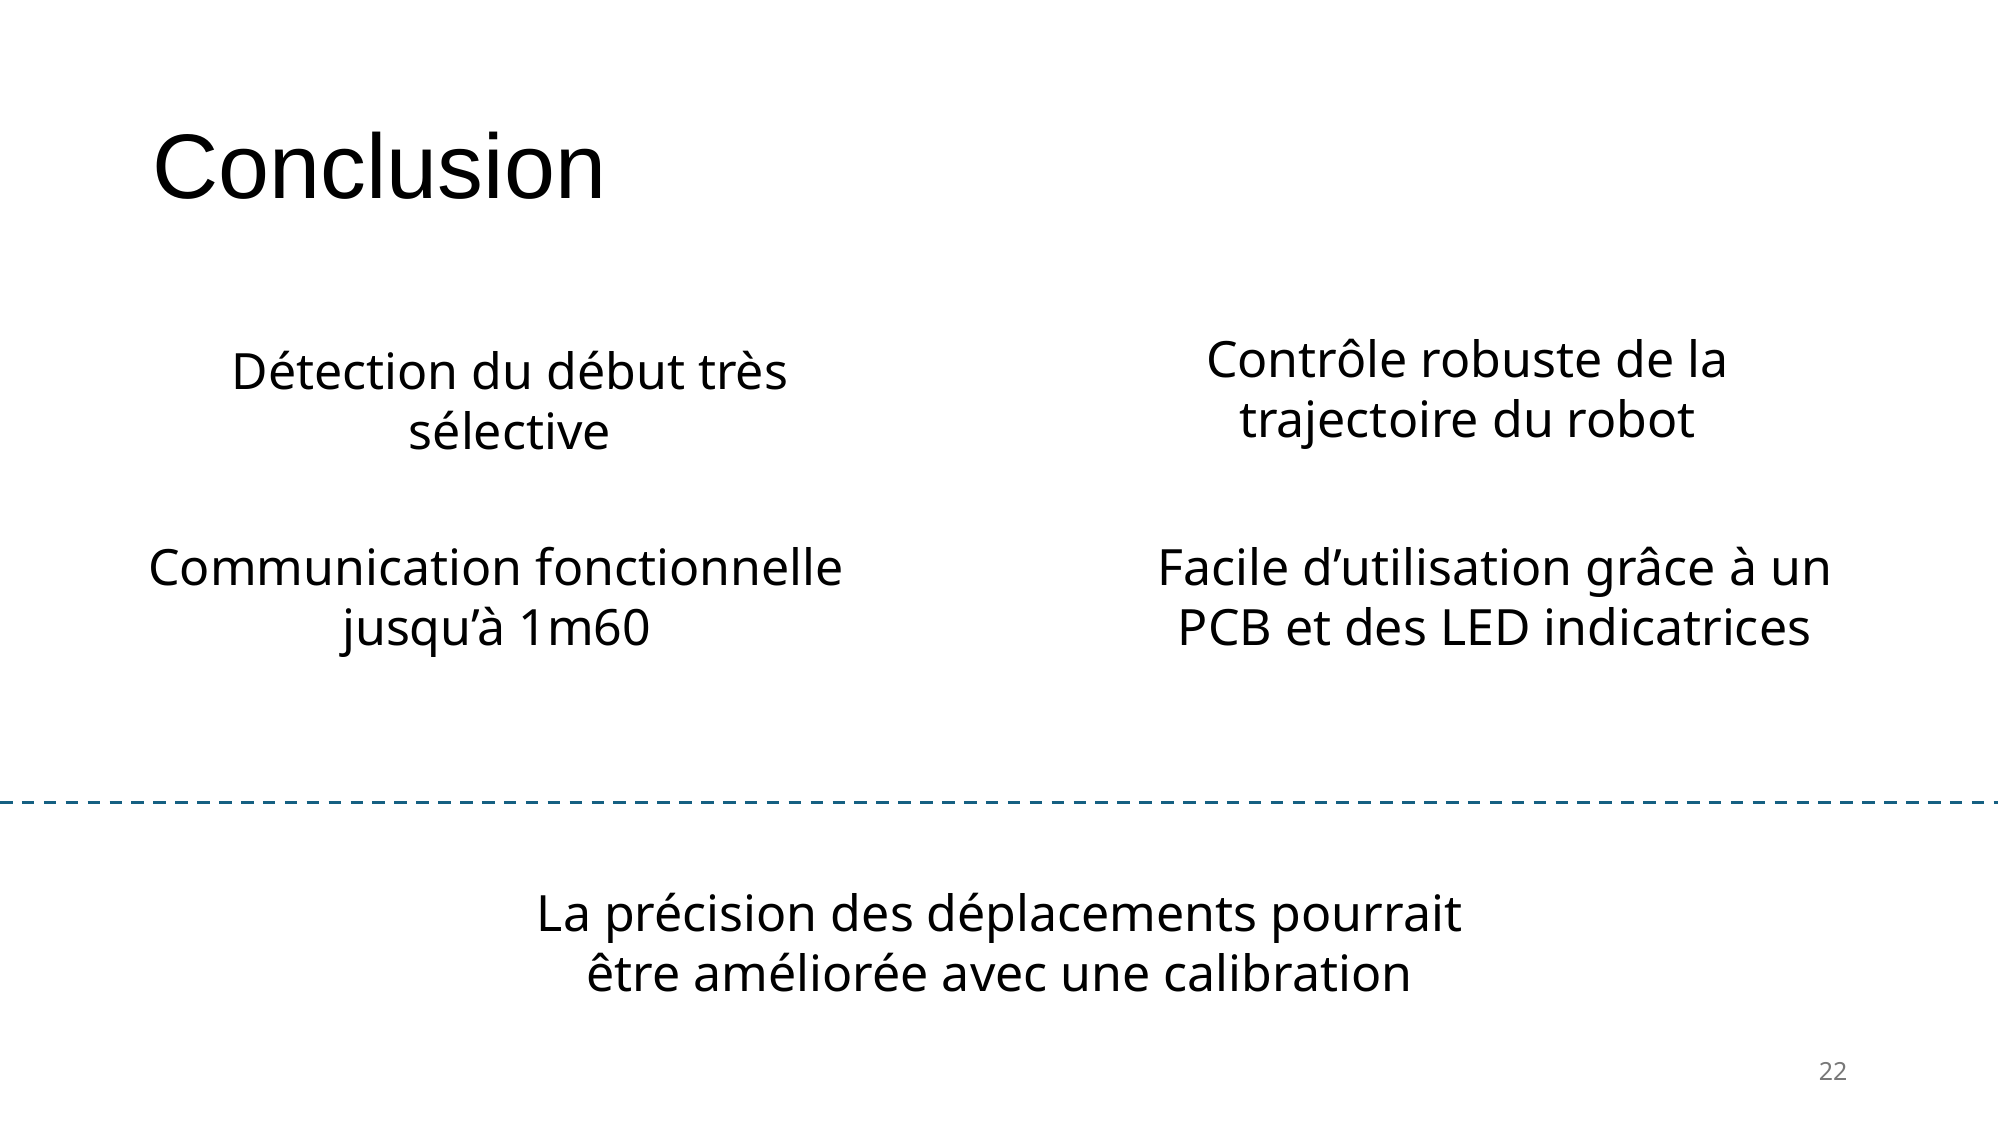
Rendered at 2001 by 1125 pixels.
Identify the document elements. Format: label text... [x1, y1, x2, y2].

title Conclusion [137, 59, 1863, 278]
text_box Communication fonctionnelle jusqu’à 1m60 [107, 528, 886, 664]
slide_number 22 [1412, 1042, 1863, 1103]
text_box Contrôle robuste de la trajectoire du robot [1105, 319, 1830, 455]
text_box Facile d’utilisation grâce à un PCB et des LED indicatrices [1105, 528, 1884, 664]
text_box La précision des déplacements pourrait être améliorée avec une calibration [515, 874, 1484, 1010]
text_box Détection du début très sélective [121, 331, 899, 467]
